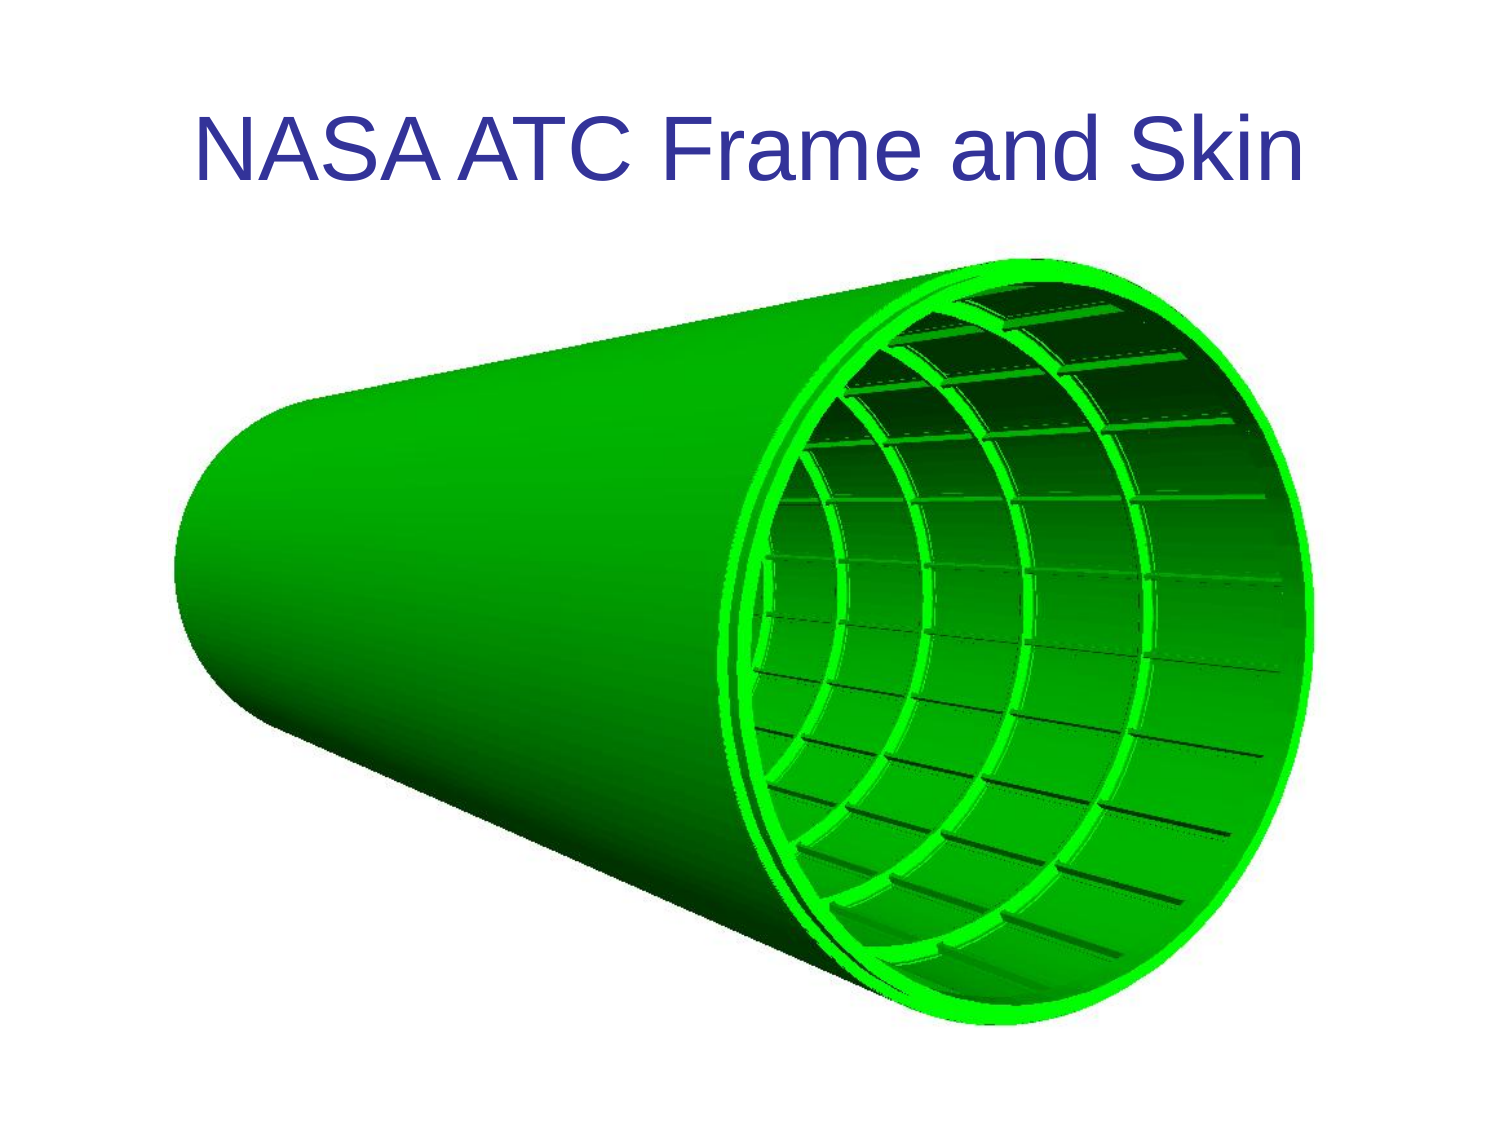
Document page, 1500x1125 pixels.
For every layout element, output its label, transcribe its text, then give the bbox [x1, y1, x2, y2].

title NASA ATC Frame and Skin [112, 50, 1388, 238]
picture [168, 158, 1332, 1063]
